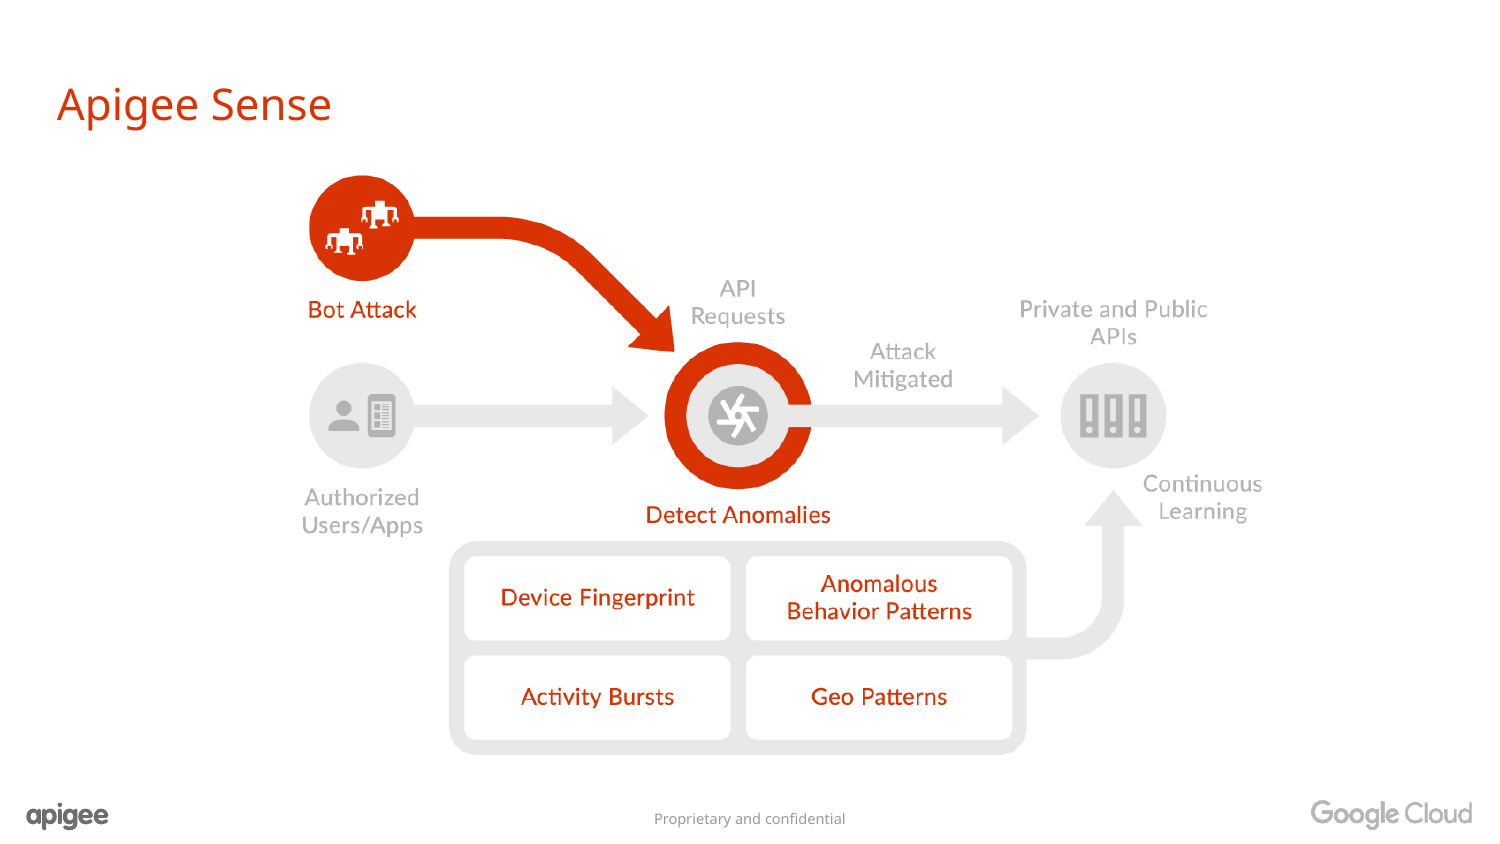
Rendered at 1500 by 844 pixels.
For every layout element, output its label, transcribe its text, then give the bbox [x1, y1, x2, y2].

picture [279, 147, 1283, 784]
picture [1311, 800, 1472, 830]
text_box Apigee Sense [45, 65, 1110, 159]
